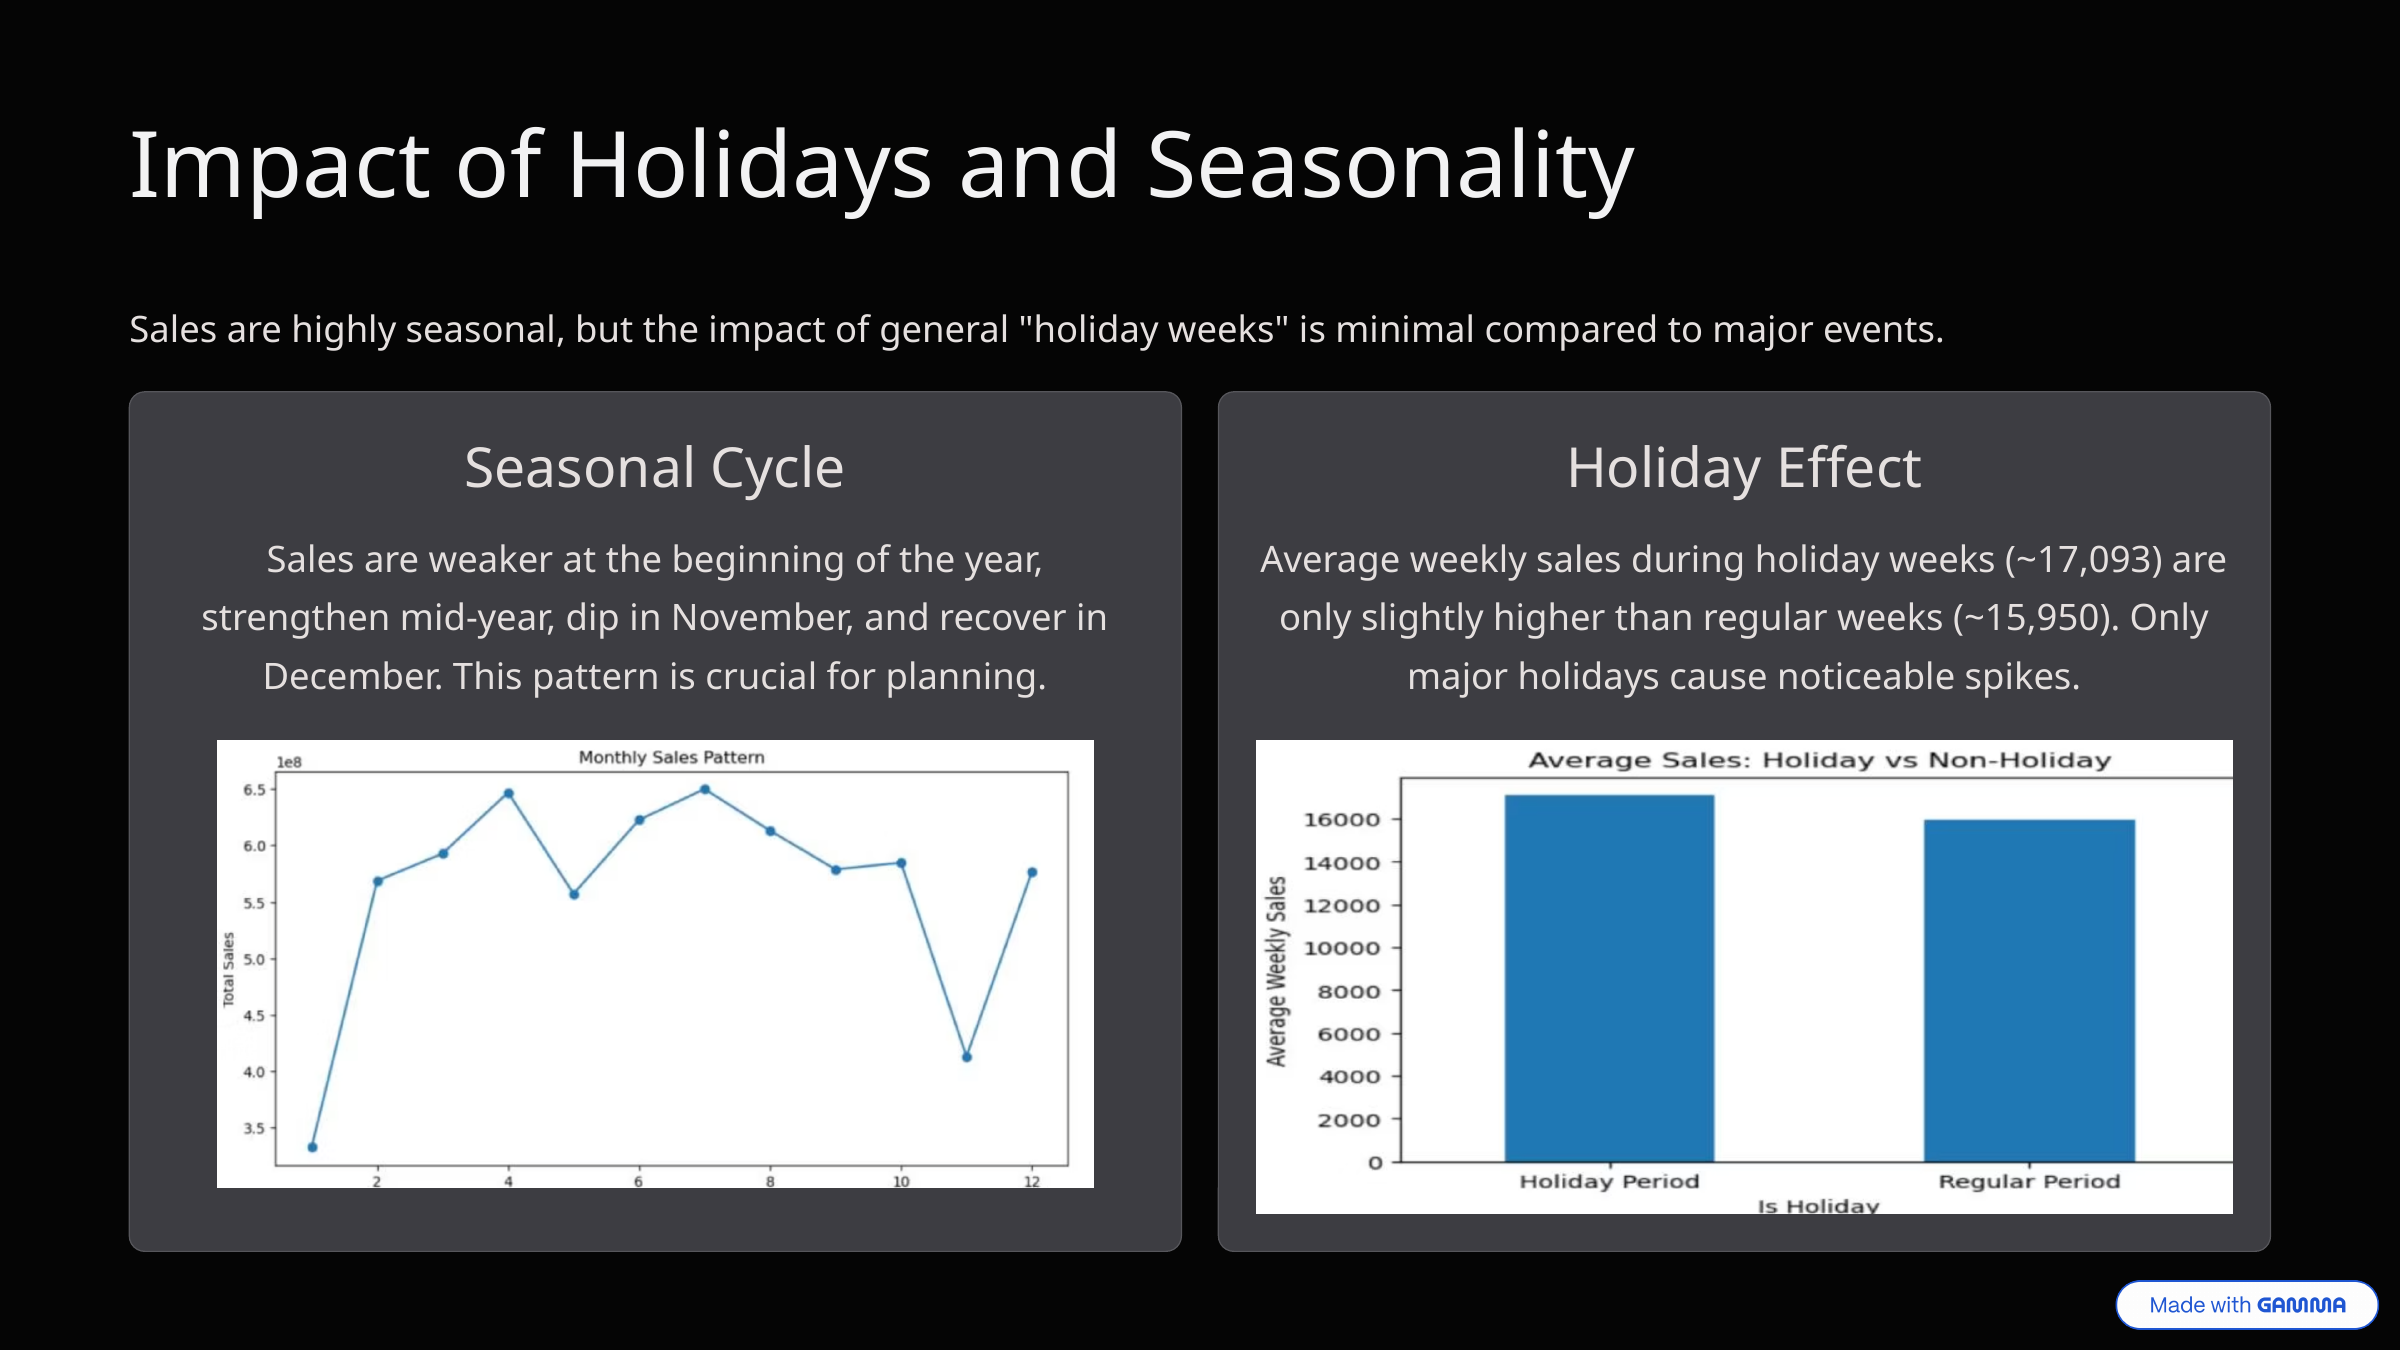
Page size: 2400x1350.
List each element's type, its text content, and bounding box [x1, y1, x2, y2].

text_box Seasonal Cycle [378, 430, 933, 500]
text_box [129, 391, 1182, 1252]
picture [217, 740, 1094, 1188]
text_box [1218, 391, 2271, 1252]
picture [2106, 1271, 2389, 1339]
text_box Sales are weaker at the beginning of the year, strengthen mid-year, dip in November, and recover in December. This pattern is crucial for planning. [167, 521, 1144, 699]
text_box Average weekly sales during holiday weeks (~17,093) are only slightly higher than regular weeks (~15,950). Only major holidays cause noticeable spikes. [1256, 521, 2233, 699]
picture [1256, 740, 2233, 1214]
text_box Holiday Effect [1467, 430, 2022, 500]
text_box Impact of Holidays and Seasonality [129, 101, 1746, 218]
text_box Sales are highly seasonal, but the impact of general "holiday weeks" is minimal compared to major events. [129, 291, 2271, 351]
